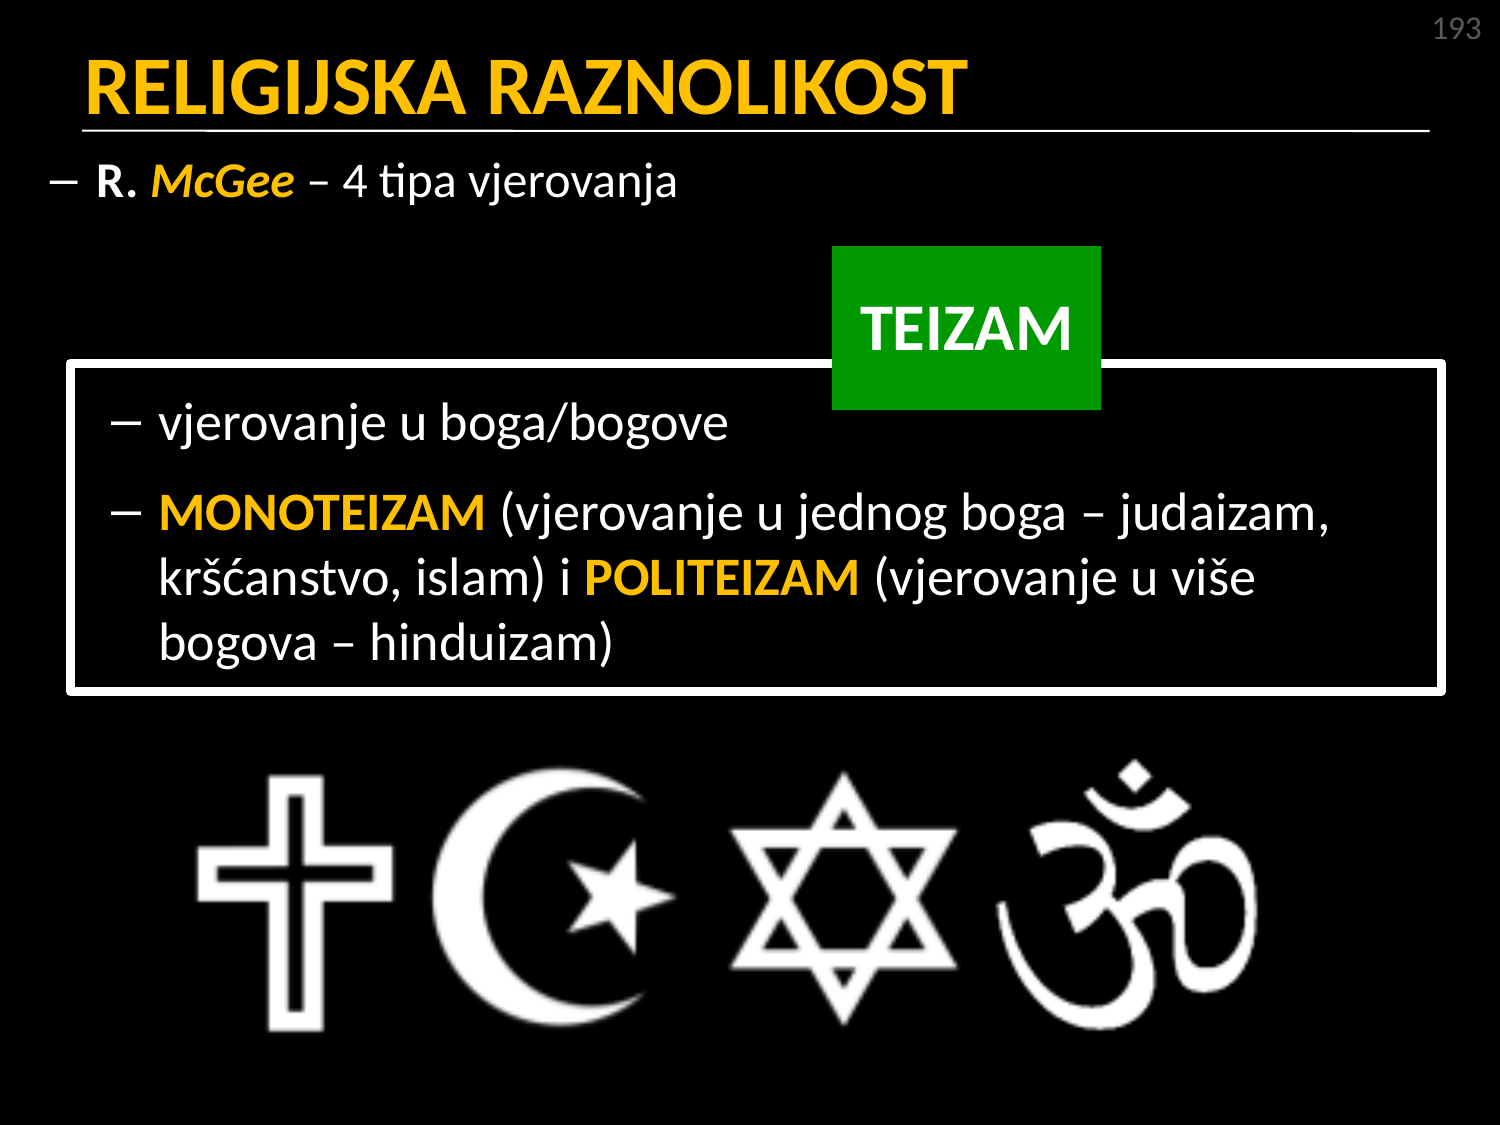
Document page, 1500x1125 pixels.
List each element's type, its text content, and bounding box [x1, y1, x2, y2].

text_box TEIZAM [831, 246, 1102, 379]
text_box 193 [1416, 0, 1497, 54]
picture [166, 748, 1274, 1049]
text_box R. McGee – 4 tipa vjerovanja [35, 140, 1477, 1090]
text_box vjerovanje u boga/bogove MONOTEIZAM (vjerovanje u jednog boga – judaizam, kršćanstvo, islam) i POLITEIZAM (vjerovanje u više bogova – hinduizam) [96, 379, 1433, 679]
text_box RELIGIJSKA RAZNOLIKOST [70, 21, 1500, 141]
text_box [70, 363, 1442, 692]
